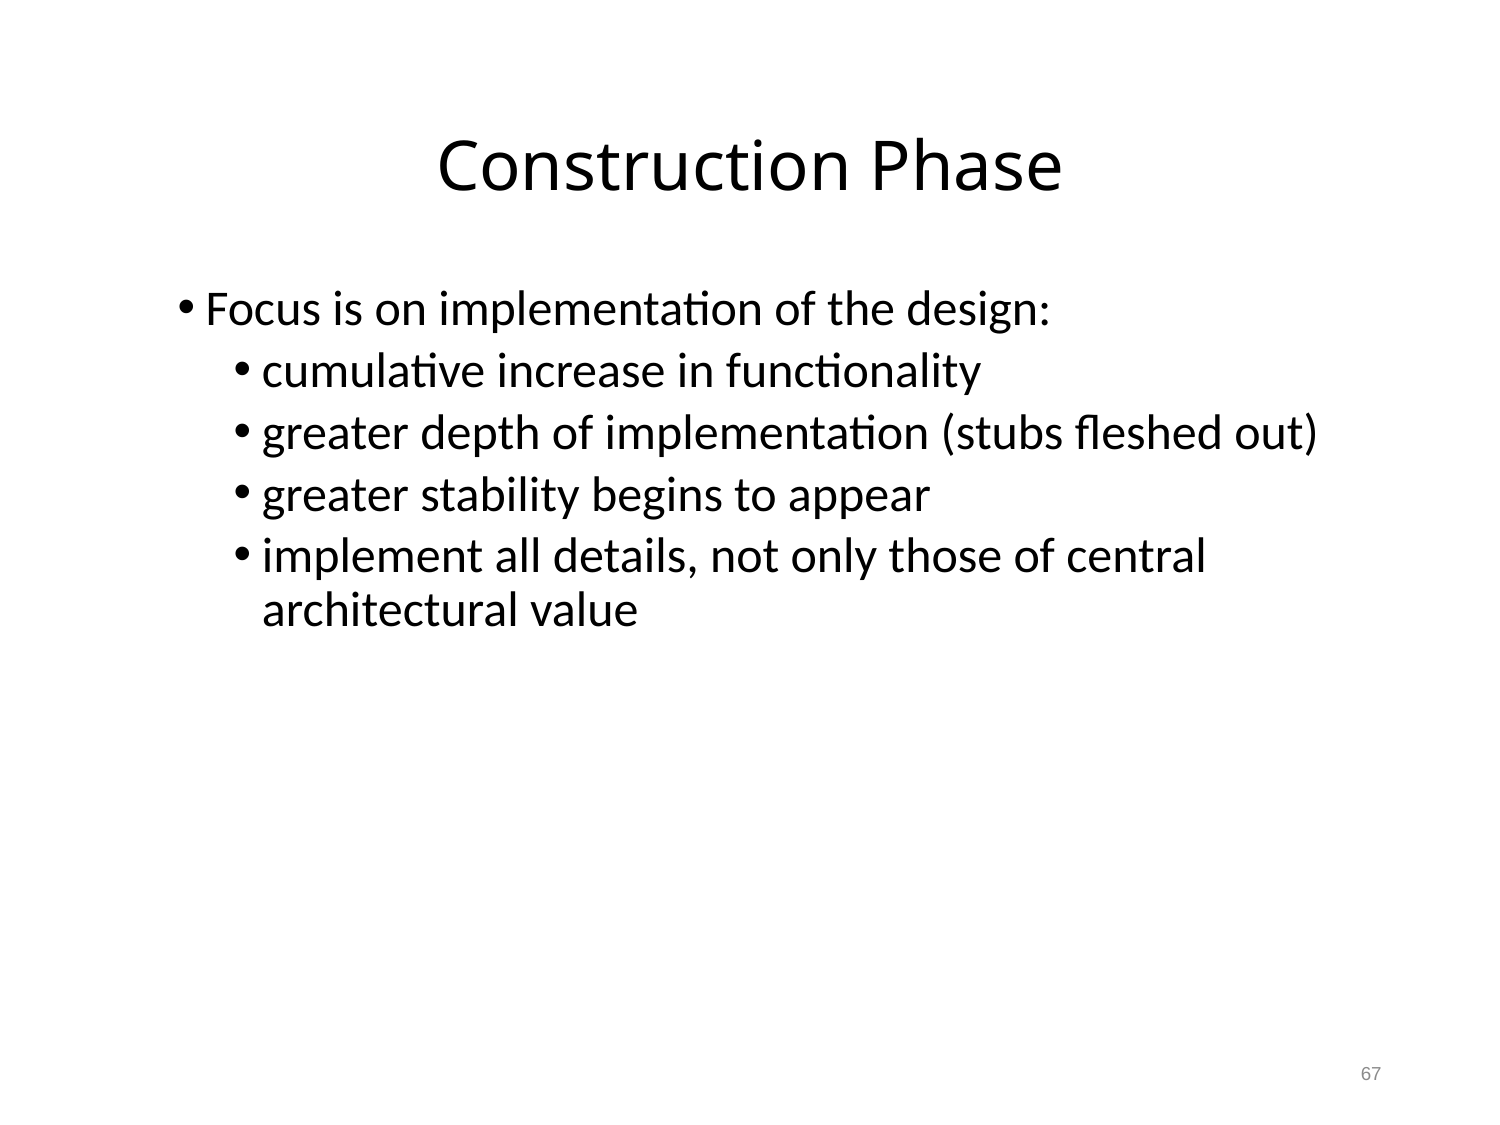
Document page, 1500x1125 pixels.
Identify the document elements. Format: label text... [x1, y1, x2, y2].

list Focus is on implementation of the design: cumulative increase in functionality greater depth of implementation (stubs fleshed out) greater stability begins to appear implement all details, not only those of central architectural value [162, 275, 1438, 1088]
slide_number 67 [1059, 1042, 1397, 1103]
title Construction Phase [103, 59, 1397, 278]
